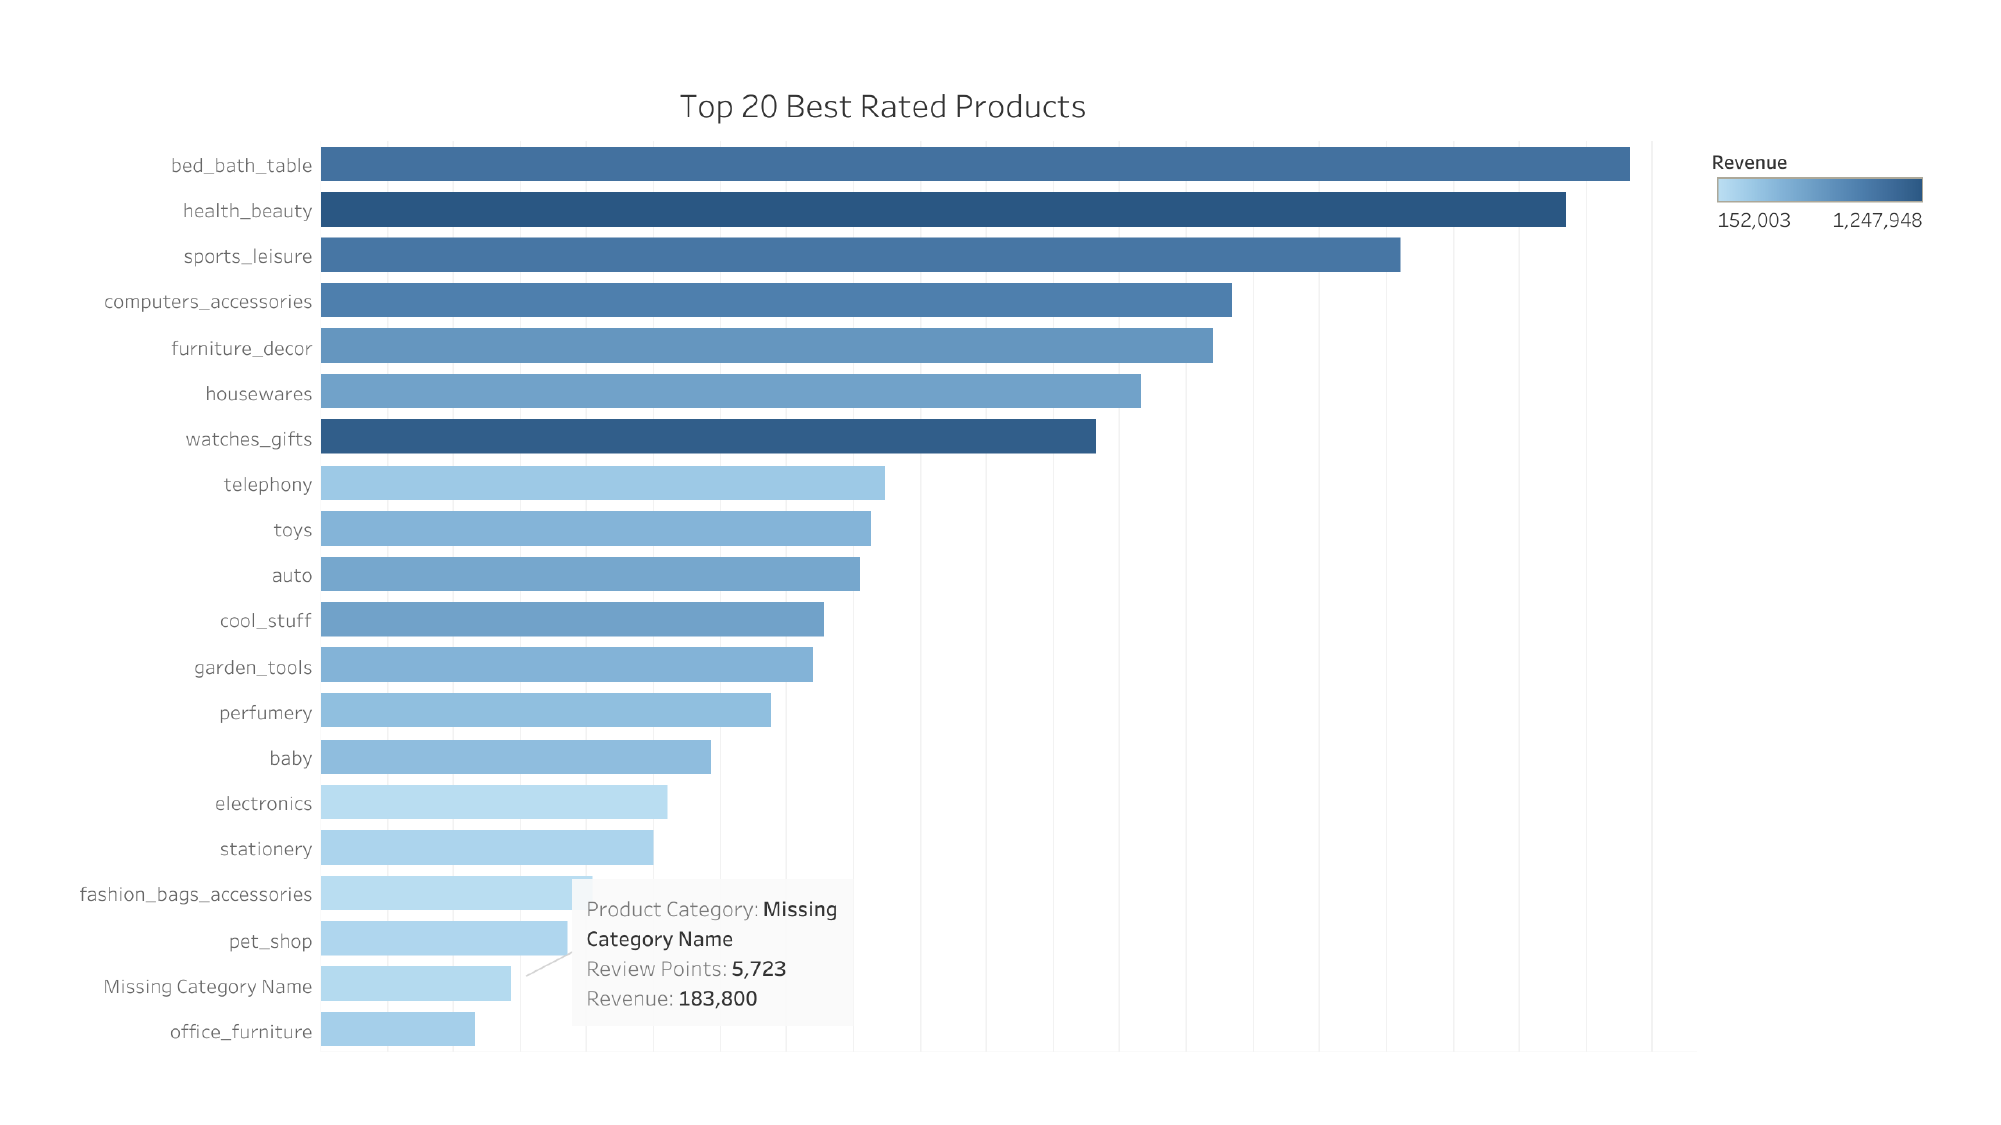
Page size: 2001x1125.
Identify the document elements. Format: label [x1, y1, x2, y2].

picture [70, 73, 1930, 1052]
